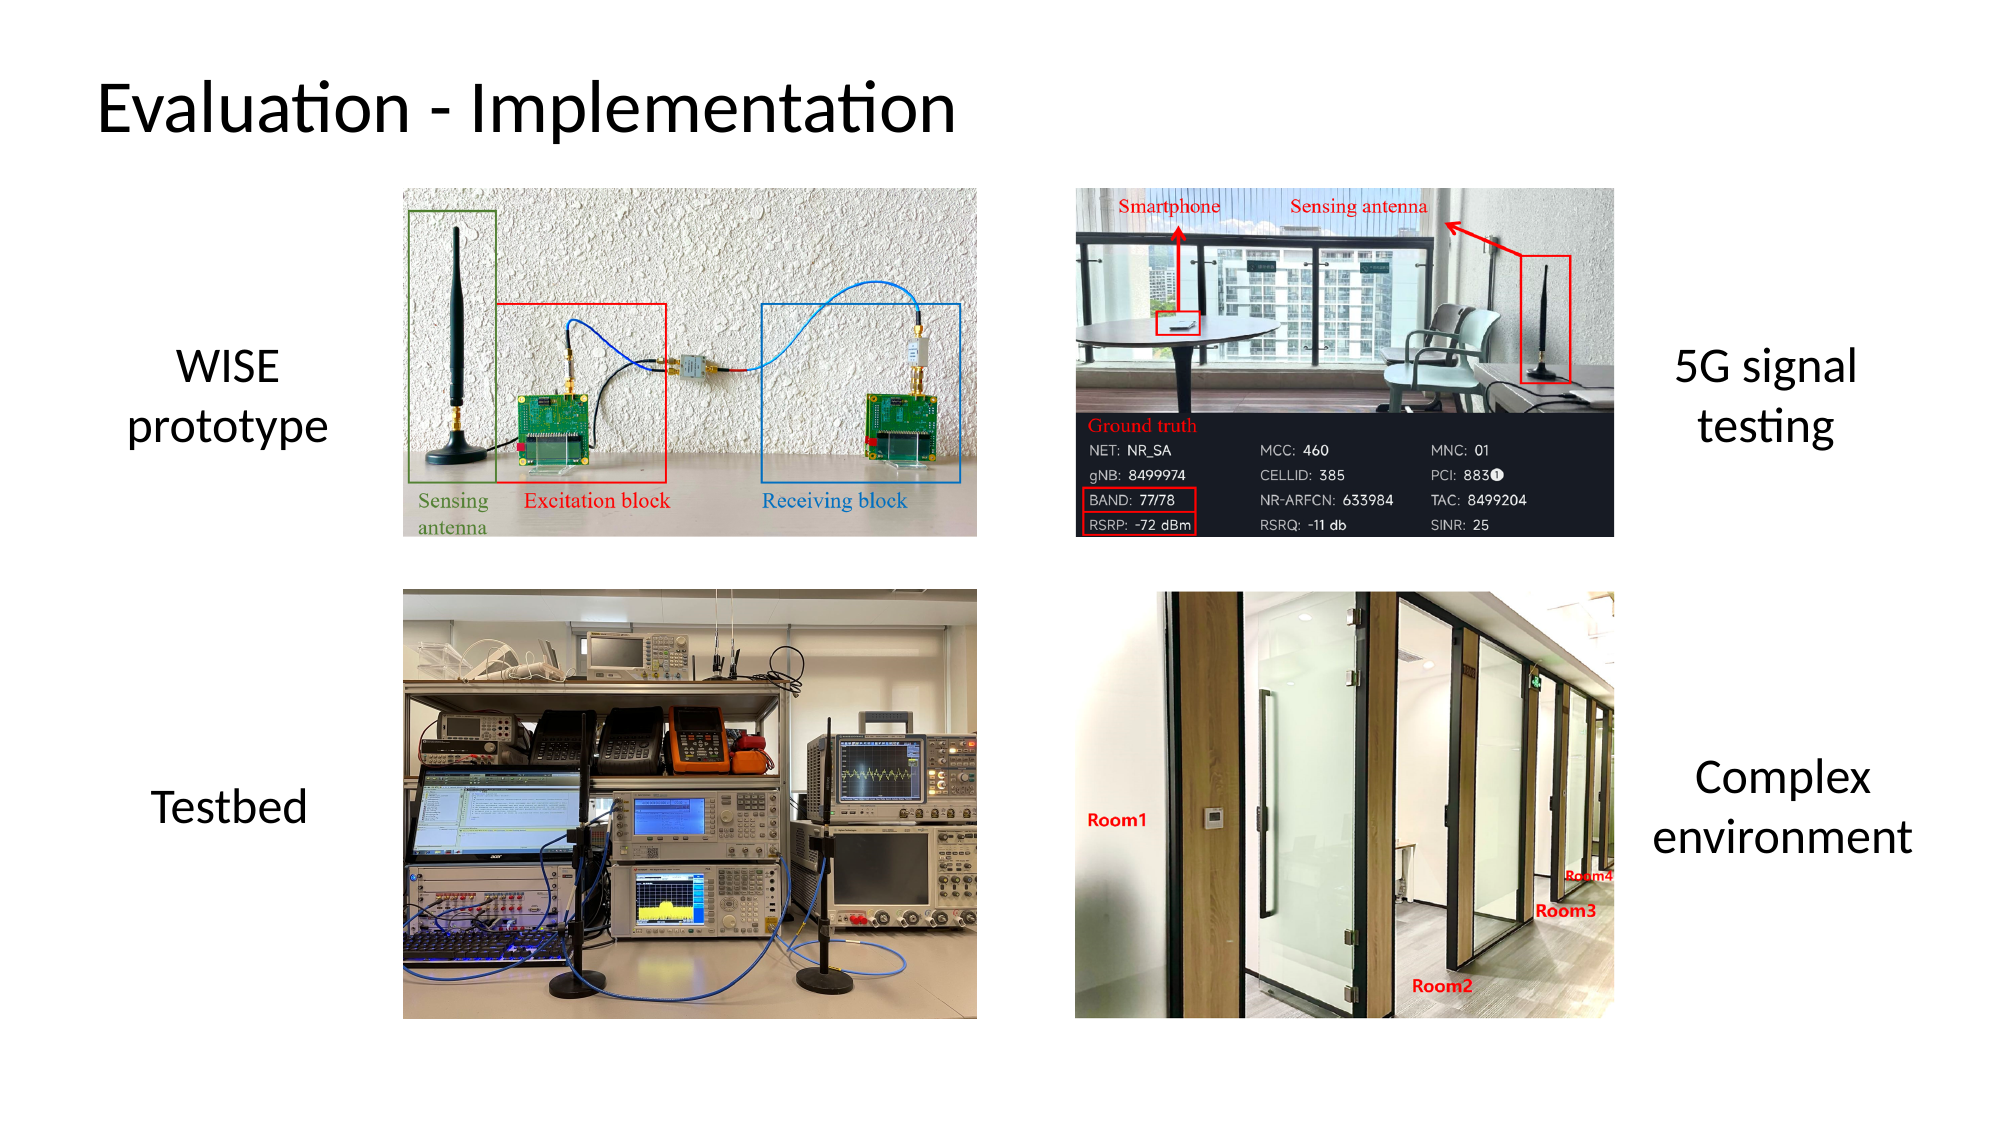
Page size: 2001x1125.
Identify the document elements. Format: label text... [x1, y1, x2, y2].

text_box 5G signal testing [1635, 324, 1897, 460]
picture [403, 188, 977, 537]
picture [1075, 188, 1615, 537]
text_box Testbed [115, 766, 344, 841]
picture [1075, 589, 1615, 1019]
picture [403, 589, 977, 1019]
text_box Evaluation - Implementation [81, 49, 1105, 155]
text_box WISE prototype [97, 324, 359, 460]
text_box Complex environment [1635, 735, 1931, 871]
